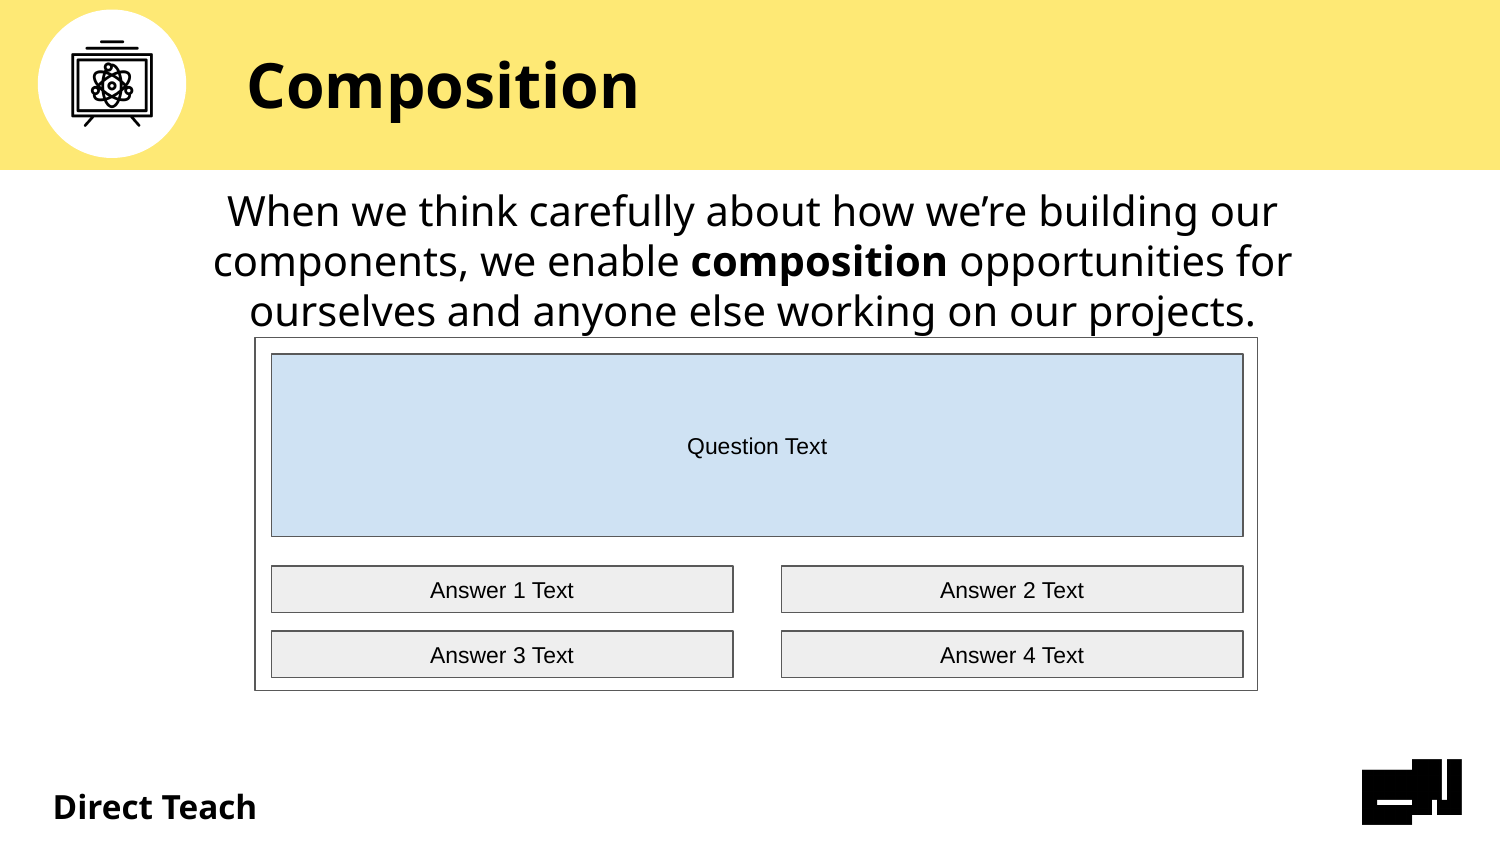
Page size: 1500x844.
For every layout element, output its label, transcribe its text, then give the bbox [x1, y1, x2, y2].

text_box Answer 2 Text [781, 565, 1244, 613]
picture [67, 38, 157, 129]
text_box Answer 4 Text [781, 631, 1244, 678]
picture [1362, 759, 1462, 825]
list [88, 343, 1425, 751]
list When we think carefully about how we’re building our components, we enable composition opportunities for ourselves and anyone else working on our projects. [21, 169, 1484, 343]
text_box Question Text [271, 353, 1244, 537]
text_box Answer 1 Text [271, 565, 734, 613]
text_box Answer 3 Text [271, 631, 734, 678]
text_box [255, 337, 1258, 691]
title Composition [231, 9, 1463, 158]
